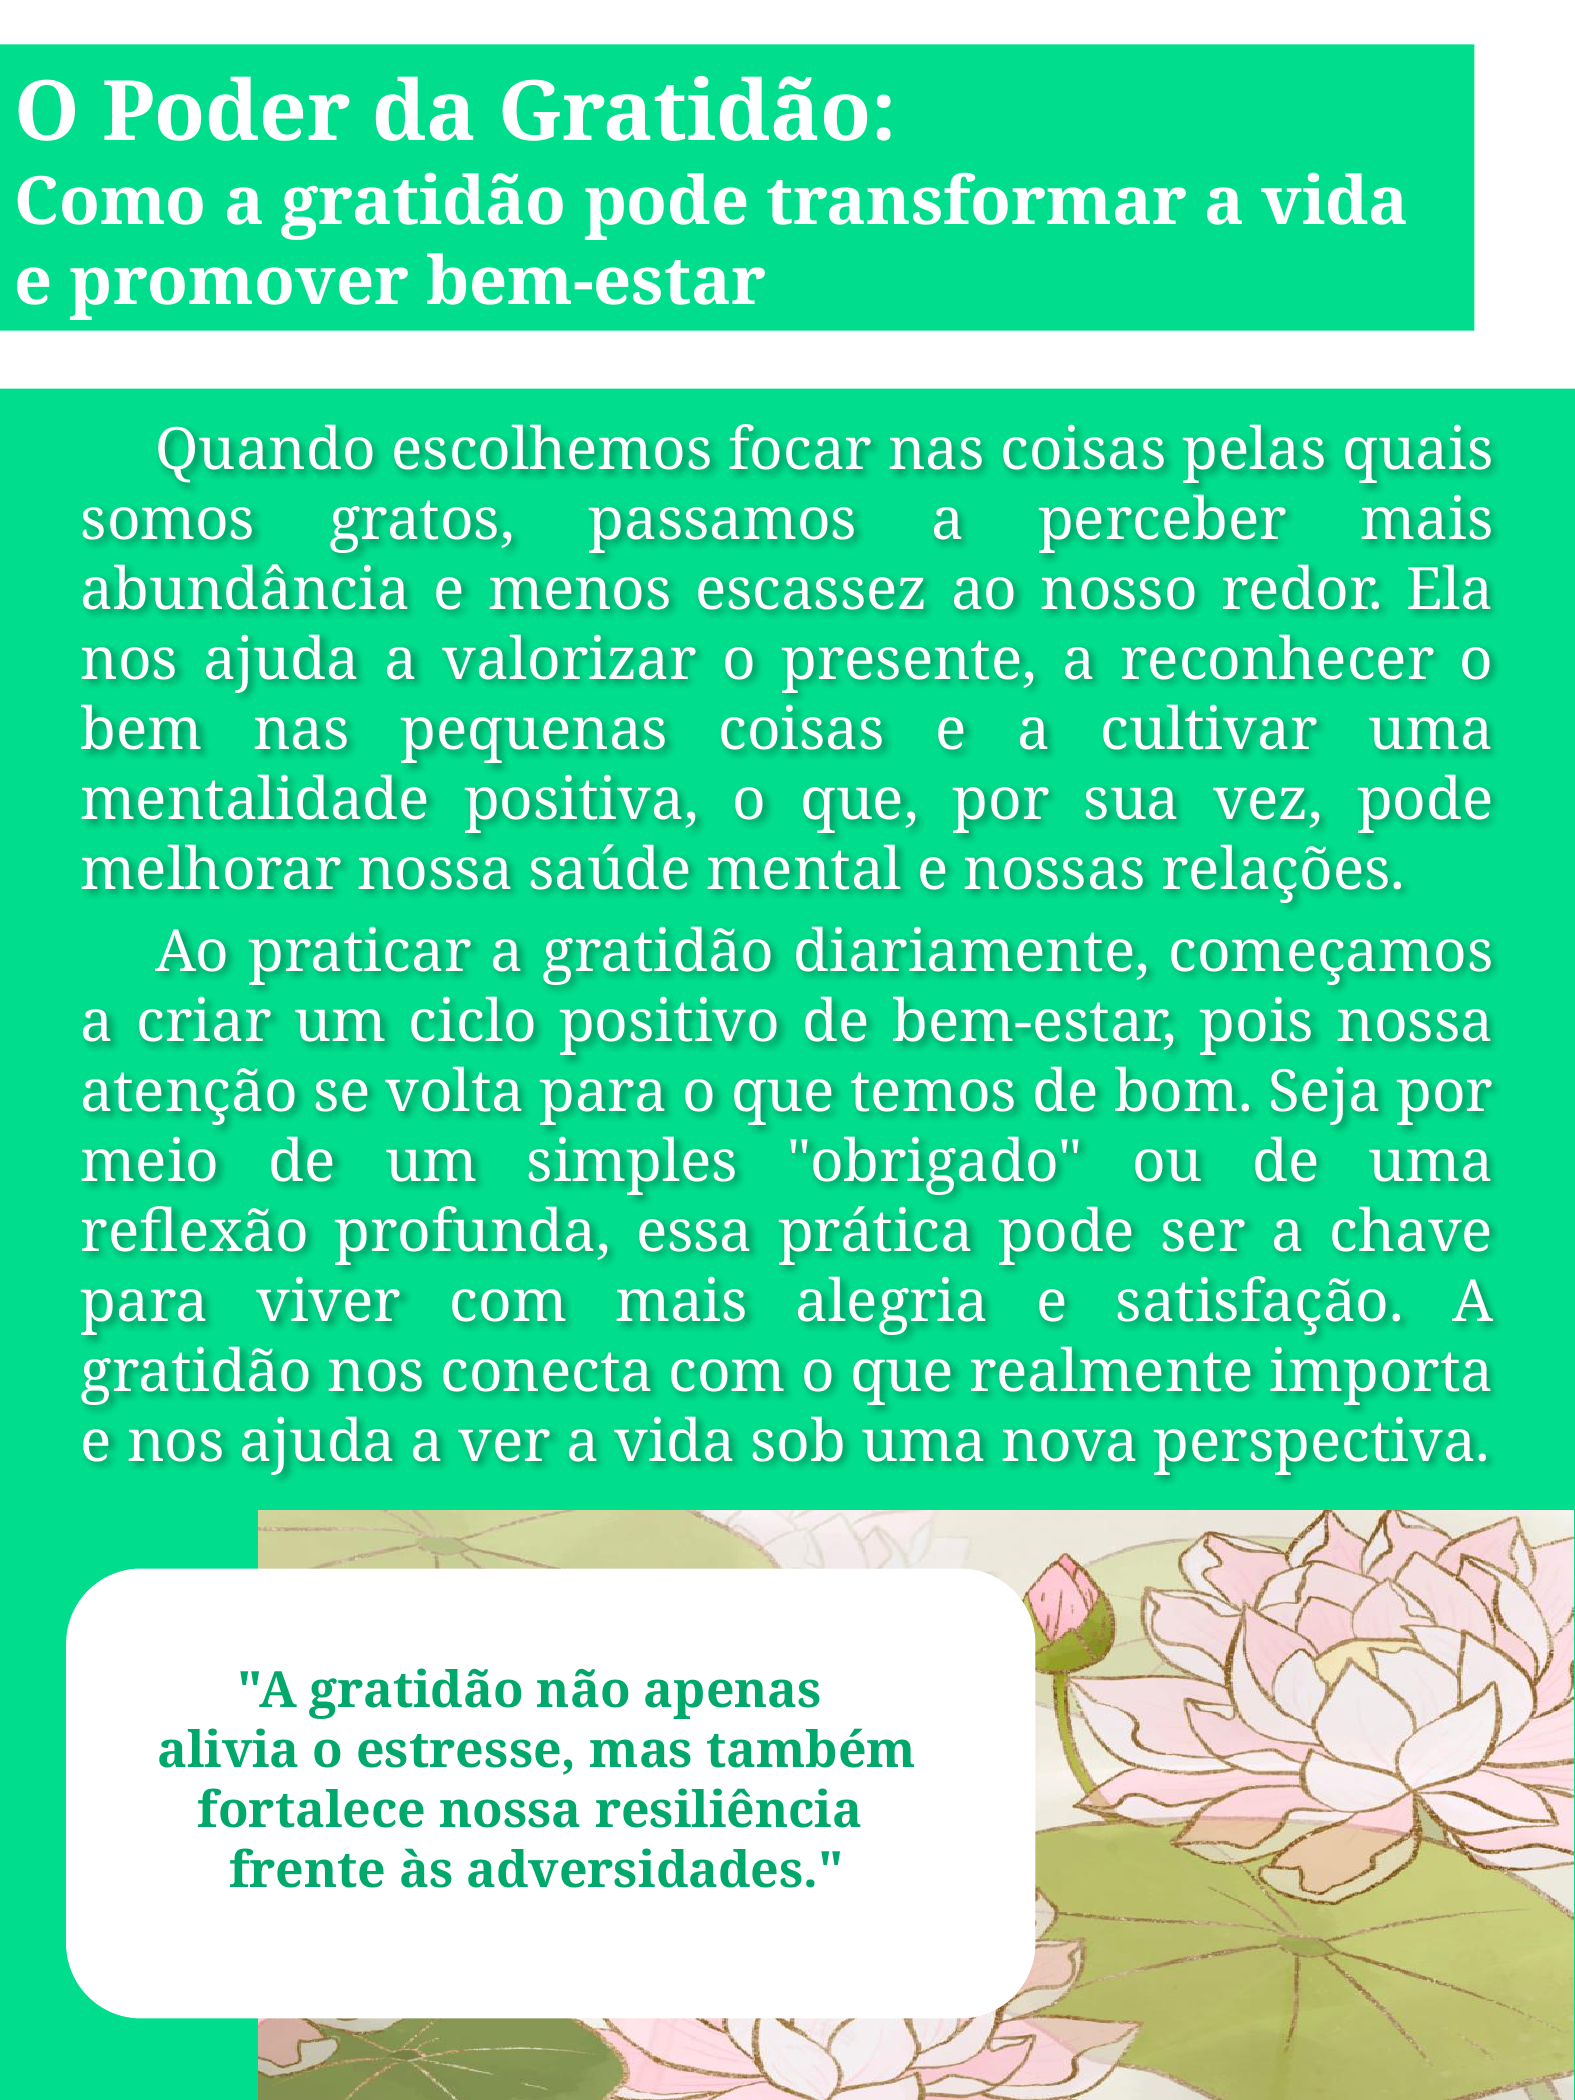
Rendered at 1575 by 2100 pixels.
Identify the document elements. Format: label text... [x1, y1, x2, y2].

text_box [0, 0, 1575, 387]
text_box O Poder da Gratidão: Como a gratidão pode transformar a vida e promover bem-estar [0, 44, 1475, 331]
text_box "A gratidão não apenas alivia o estresse, mas também fortalece nossa resiliência frente às adversidades." [100, 1568, 255, 1987]
text_box Quando escolhemos focar nas coisas pelas quais somos gratos, passamos a perceber mais abundância e menos escassez ao nosso redor. Ela nos ajuda a valorizar o presente, a reconhecer o bem nas pequenas coisas e a cultivar uma mentalidade positiva, o que, por sua vez, pode melhorar nossa saúde mental e nossas relações. Ao praticar a gratidão diariamente, começamos a criar um ciclo positivo de bem-estar, pois nossa atenção se volta para o que temos de bom. Seja por meio de um simples "obrigado" ou de uma reflexão profunda, essa prática pode ser a chave para viver com mais alegria e satisfação. A gratidão nos conecta com o que realmente importa e nos ajuda a ver a vida sob uma nova perspectiva. [66, 407, 1509, 1478]
text_box [65, 1579, 255, 2020]
text_box [0, 387, 1575, 2100]
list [255, 1510, 1574, 2100]
